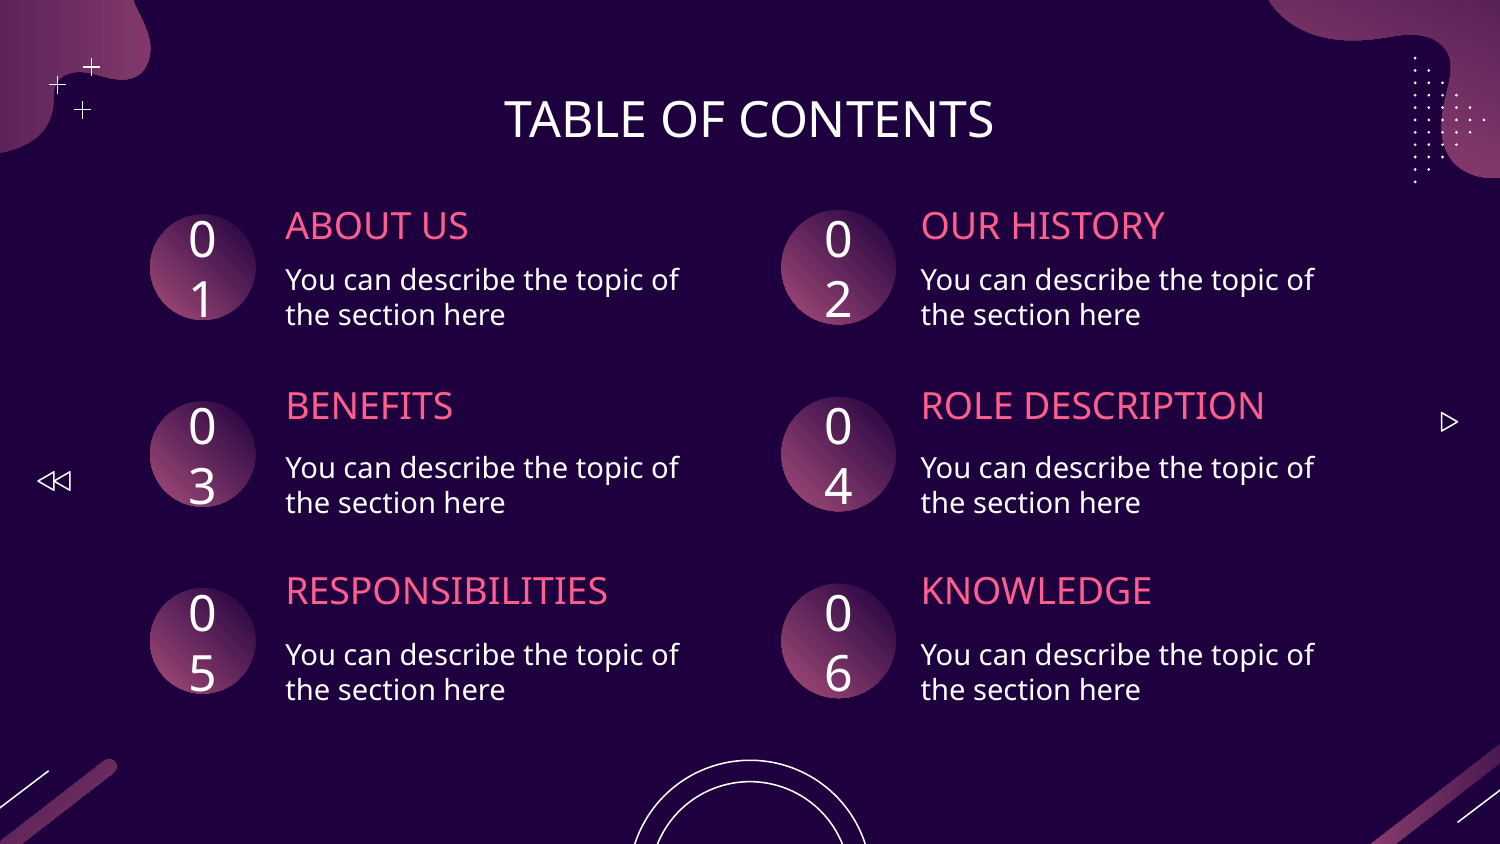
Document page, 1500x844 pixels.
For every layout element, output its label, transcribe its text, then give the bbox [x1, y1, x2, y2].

subtitle You can describe the topic of the section here [270, 246, 747, 341]
subtitle You can describe the topic of the section here [270, 434, 747, 529]
subtitle KNOWLEDGE [905, 562, 1383, 628]
subtitle You can describe the topic of the section here [905, 434, 1382, 529]
text_box 05 [150, 588, 256, 694]
text_box 02 [781, 210, 896, 325]
subtitle ABOUT US [270, 197, 748, 263]
text_box 04 [781, 396, 896, 512]
subtitle RESPONSIBILITIES [270, 562, 748, 628]
subtitle You can describe the topic of the section here [905, 246, 1382, 341]
text_box 03 [150, 401, 256, 507]
subtitle You can describe the topic of the section here [905, 621, 1382, 716]
subtitle You can describe the topic of the section here [270, 621, 747, 716]
subtitle OUR HISTORY [905, 197, 1383, 263]
subtitle BENEFITS [270, 377, 748, 442]
title TABLE OF CONTENTS [118, 72, 1382, 167]
subtitle ROLE DESCRIPTION [905, 377, 1383, 442]
text_box 06 [781, 583, 896, 699]
text_box 01 [150, 214, 256, 320]
